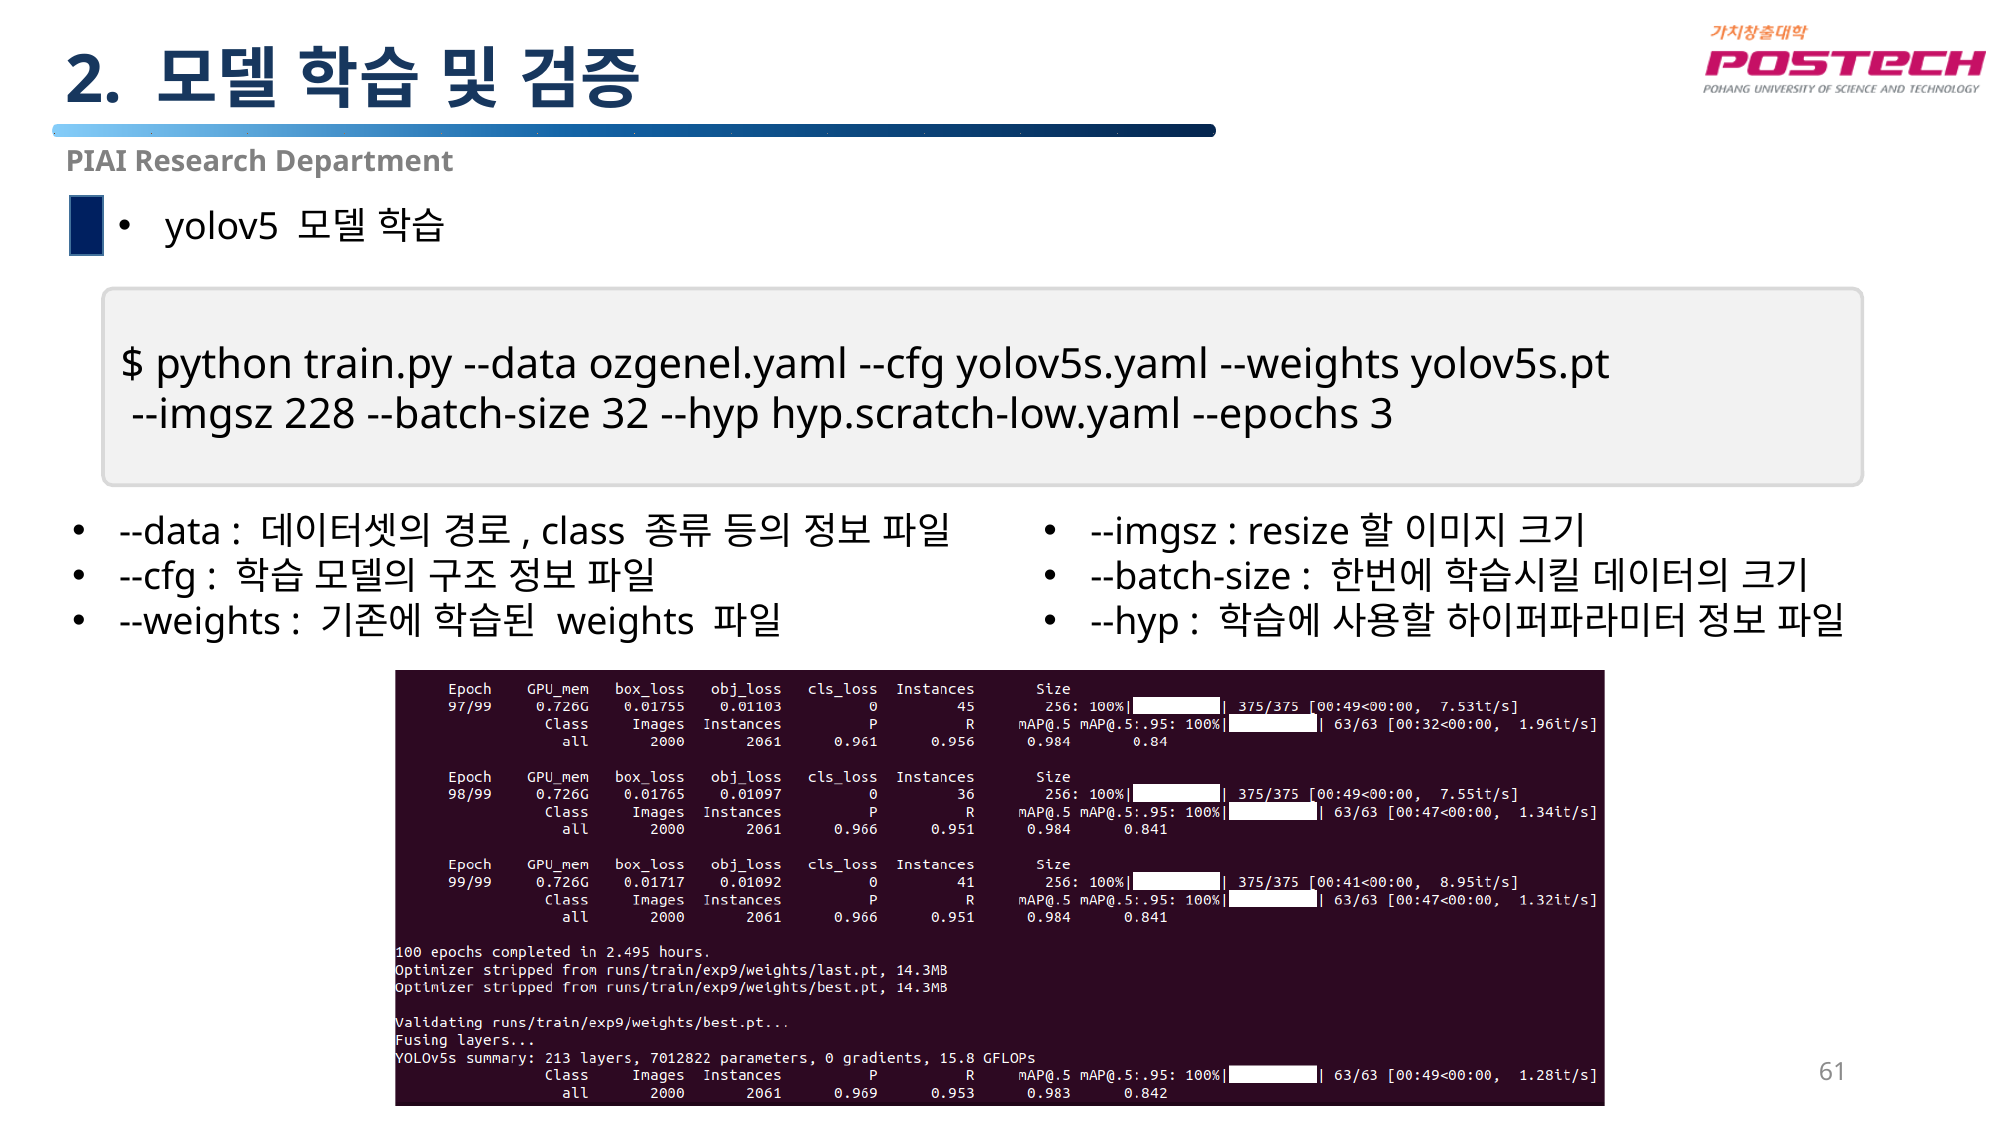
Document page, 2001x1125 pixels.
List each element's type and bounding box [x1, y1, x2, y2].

text_box [69, 194, 740, 255]
text_box [102, 287, 1864, 487]
text_box [50, 28, 1217, 186]
picture [395, 670, 1605, 1106]
text_box [1028, 499, 1986, 650]
slide_number [1605, 1042, 1863, 1103]
picture [1703, 25, 1986, 93]
text_box [57, 499, 1015, 650]
